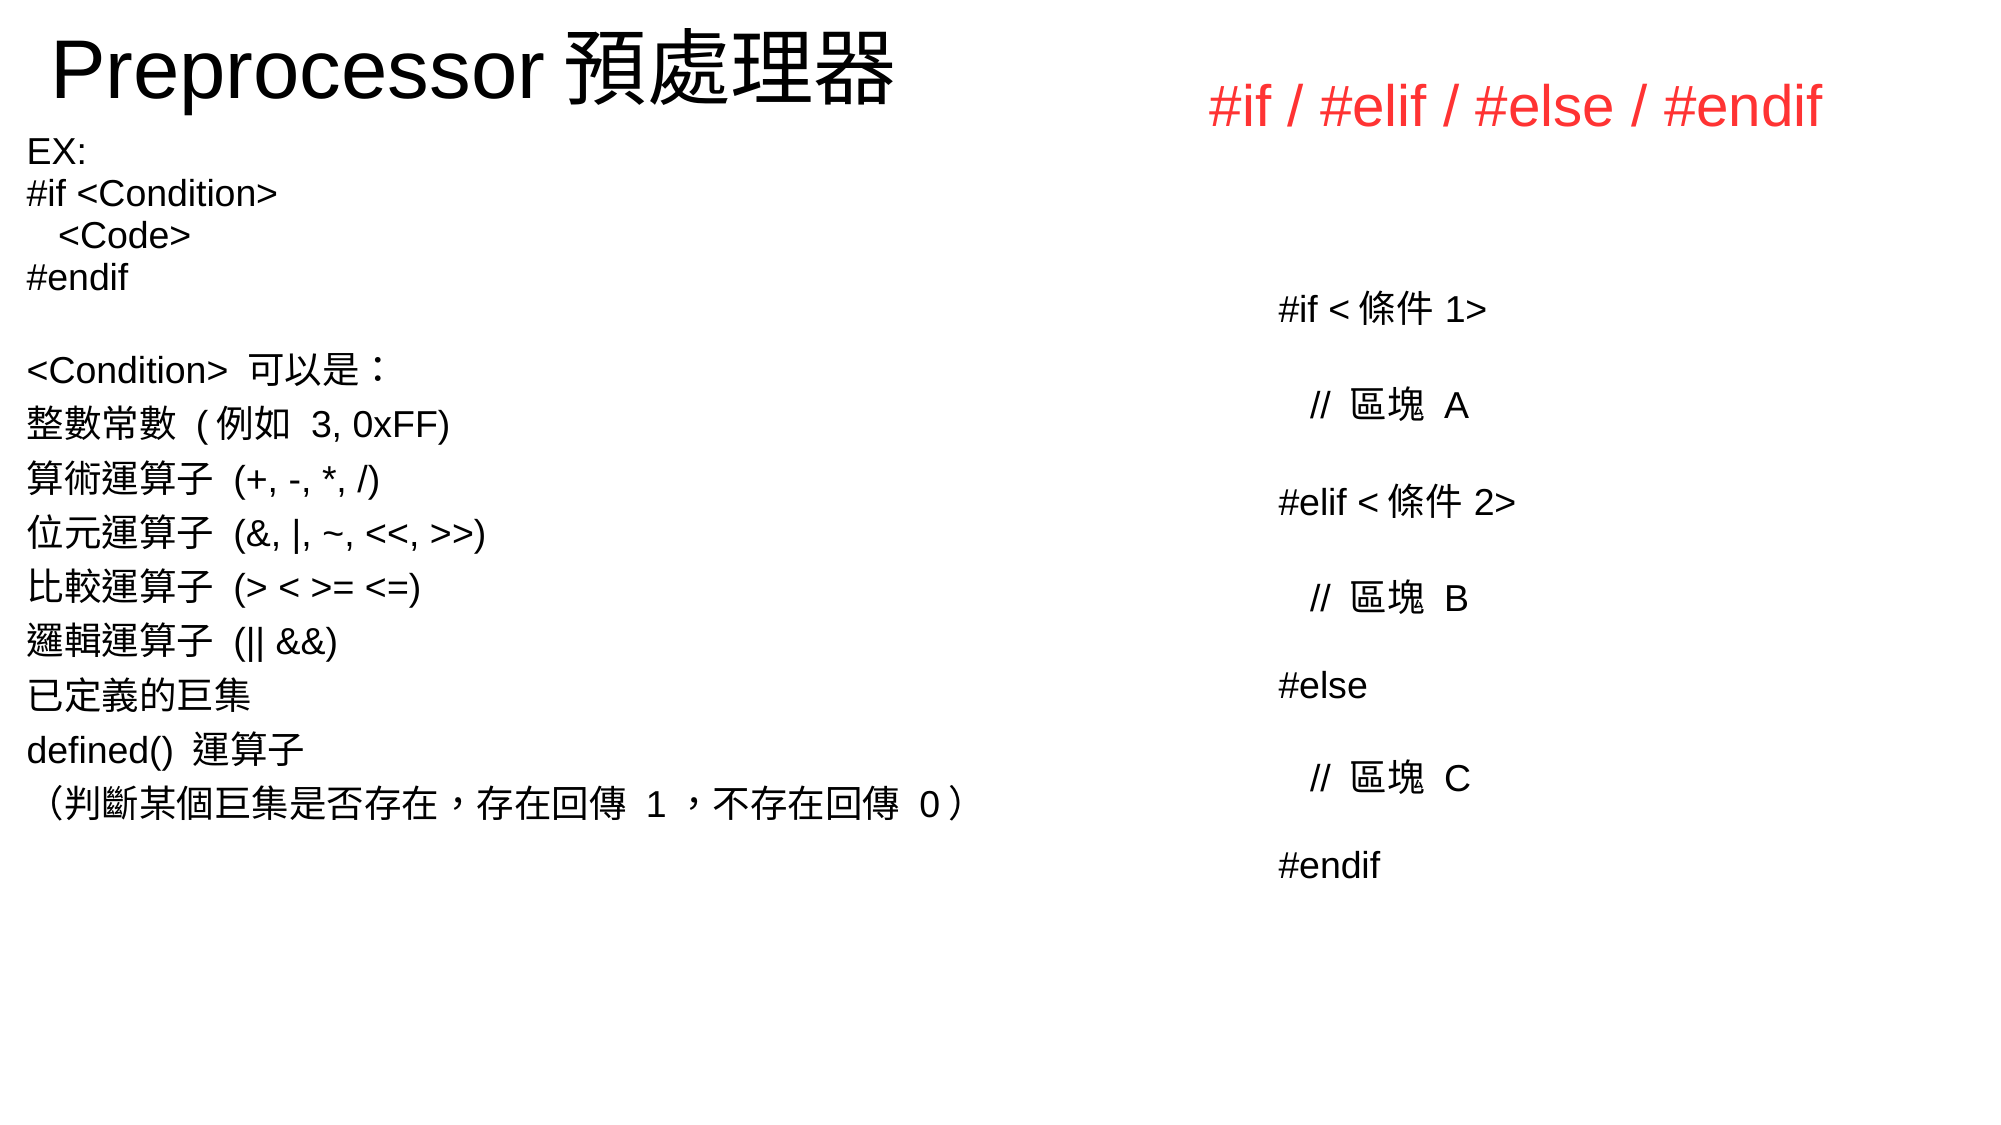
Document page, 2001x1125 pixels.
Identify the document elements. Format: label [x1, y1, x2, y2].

text_box [12, 0, 2000, 1125]
